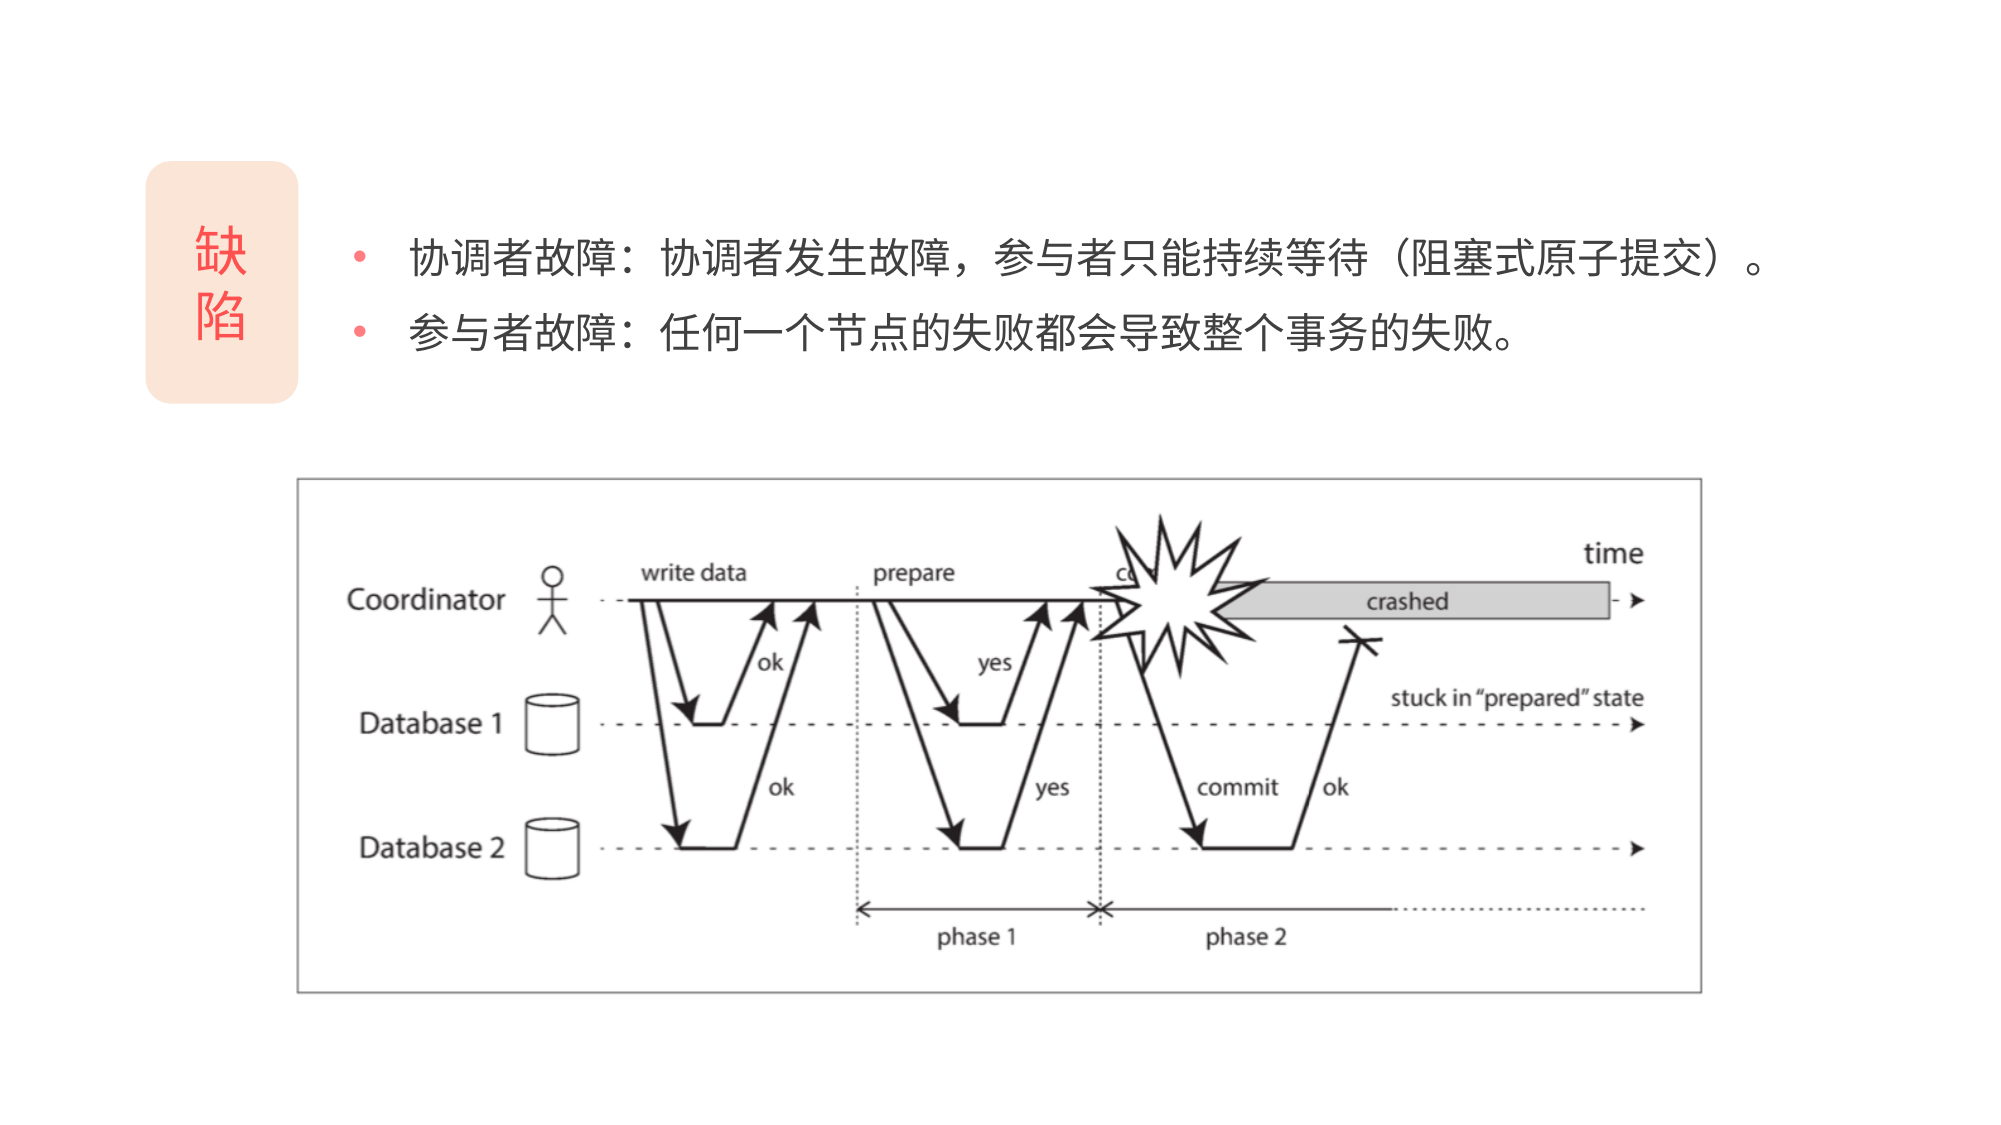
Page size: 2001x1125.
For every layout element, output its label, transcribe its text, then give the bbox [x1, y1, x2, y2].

picture [295, 475, 1705, 998]
text_box 协调者故障：协调者发生故障，参与者只能持续等待（阻塞式原子提交）。 参与者故障：任何一个节点的失败都会导致整个事务的失败。 [337, 199, 1897, 364]
text_box 缺陷 [144, 160, 300, 405]
